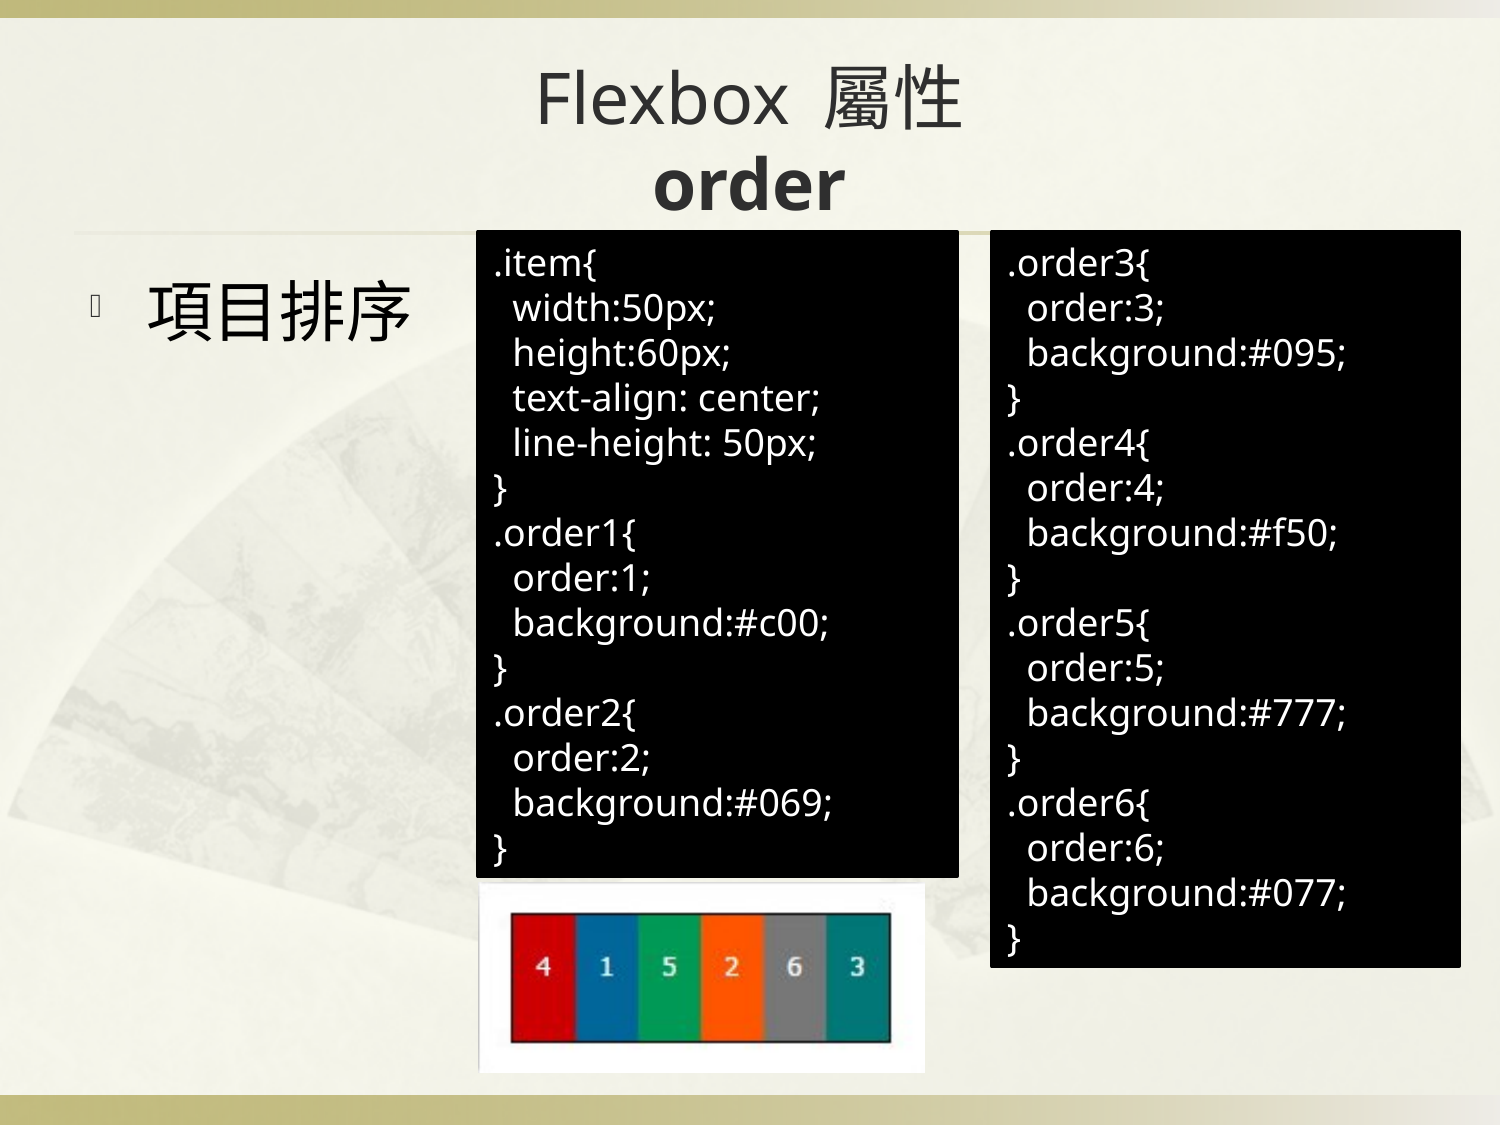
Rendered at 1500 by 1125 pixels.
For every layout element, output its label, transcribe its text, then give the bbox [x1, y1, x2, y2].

text_box .order3{ order:3; background:#095; } .order4{ order:4; background:#f50; } .order5{ order:5; background:#777; } .order6{ order:6; background:#077; } [990, 230, 1461, 968]
picture [477, 882, 925, 1074]
title Flexbox 屬性 order [75, 45, 1425, 233]
list 項目排序 [75, 262, 1425, 1032]
text_box .item{ width:50px; height:60px; text-align: center; line-height: 50px; } .order1{ order:1; background:#c00; } .order2{ order:2; background:#069; } [476, 230, 959, 878]
